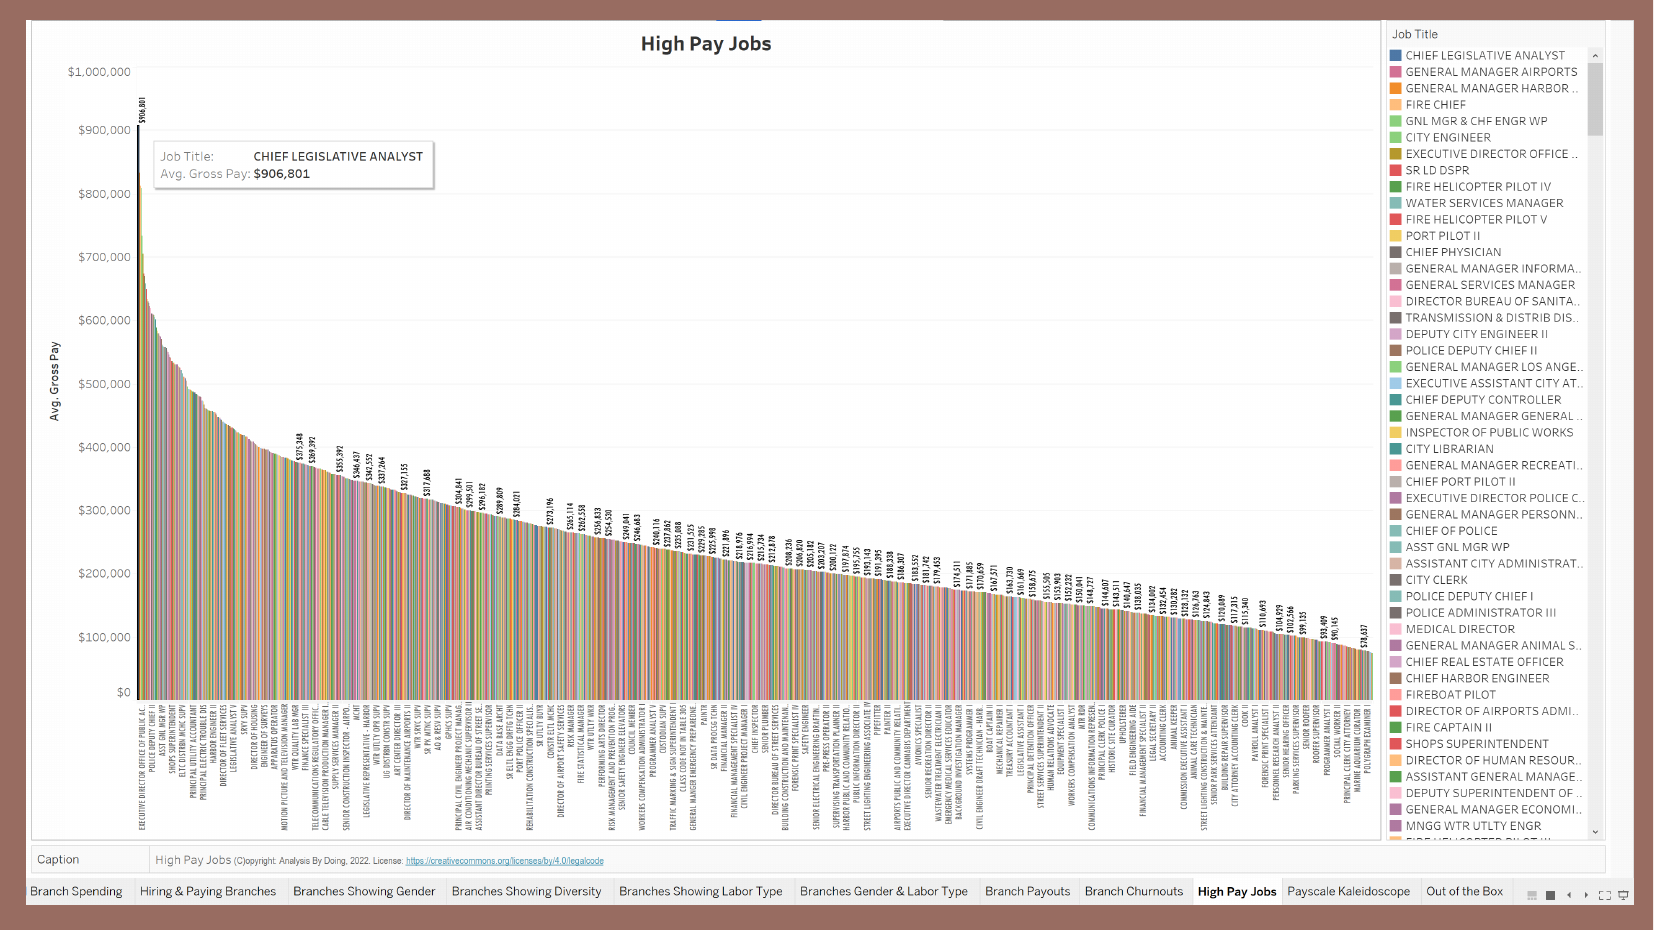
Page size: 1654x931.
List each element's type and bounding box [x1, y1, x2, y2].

picture [26, 20, 1634, 905]
text_box [0, 0, 1654, 931]
